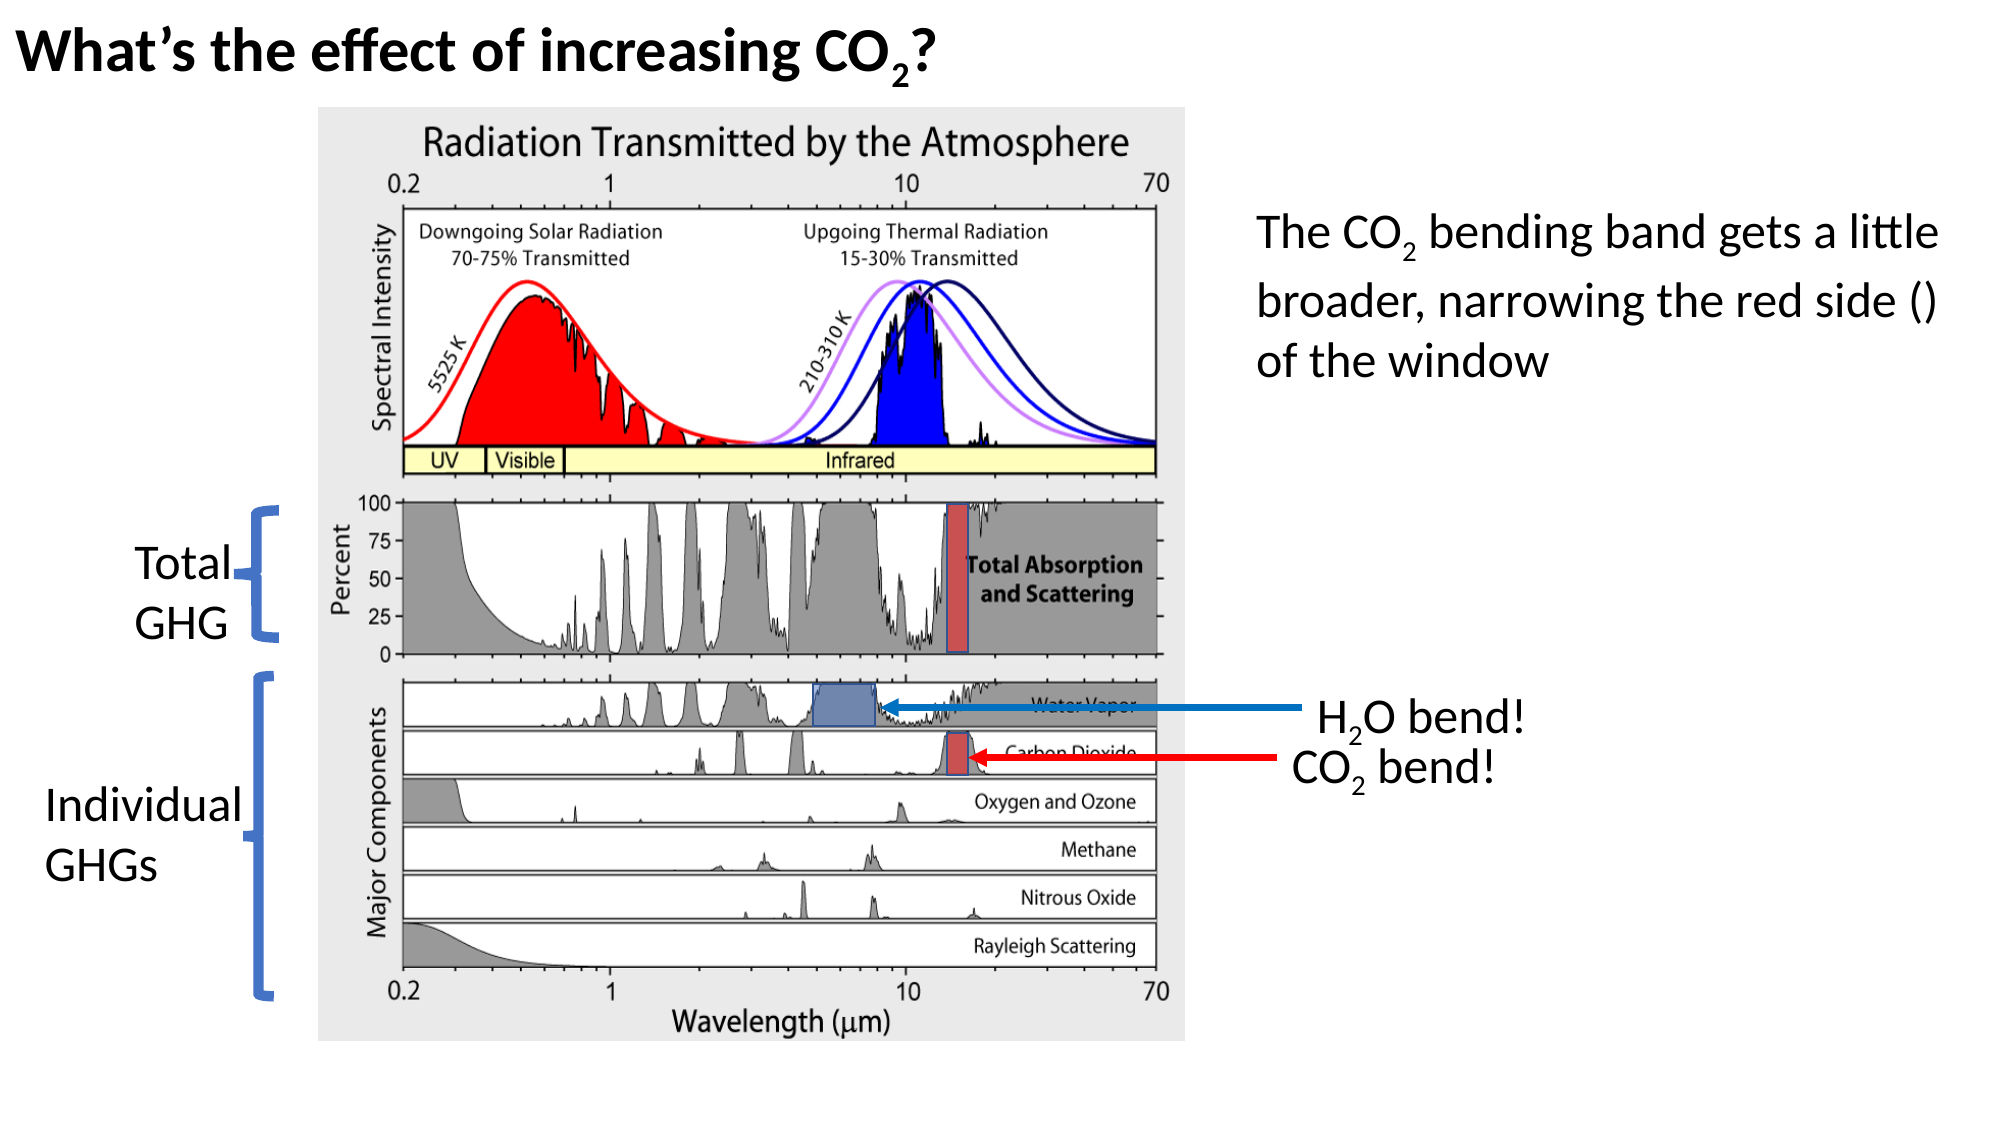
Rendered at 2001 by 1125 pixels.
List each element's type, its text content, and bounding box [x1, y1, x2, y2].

title What’s the effect of increasing CO2? [0, 0, 2000, 98]
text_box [29, 107, 1632, 1041]
